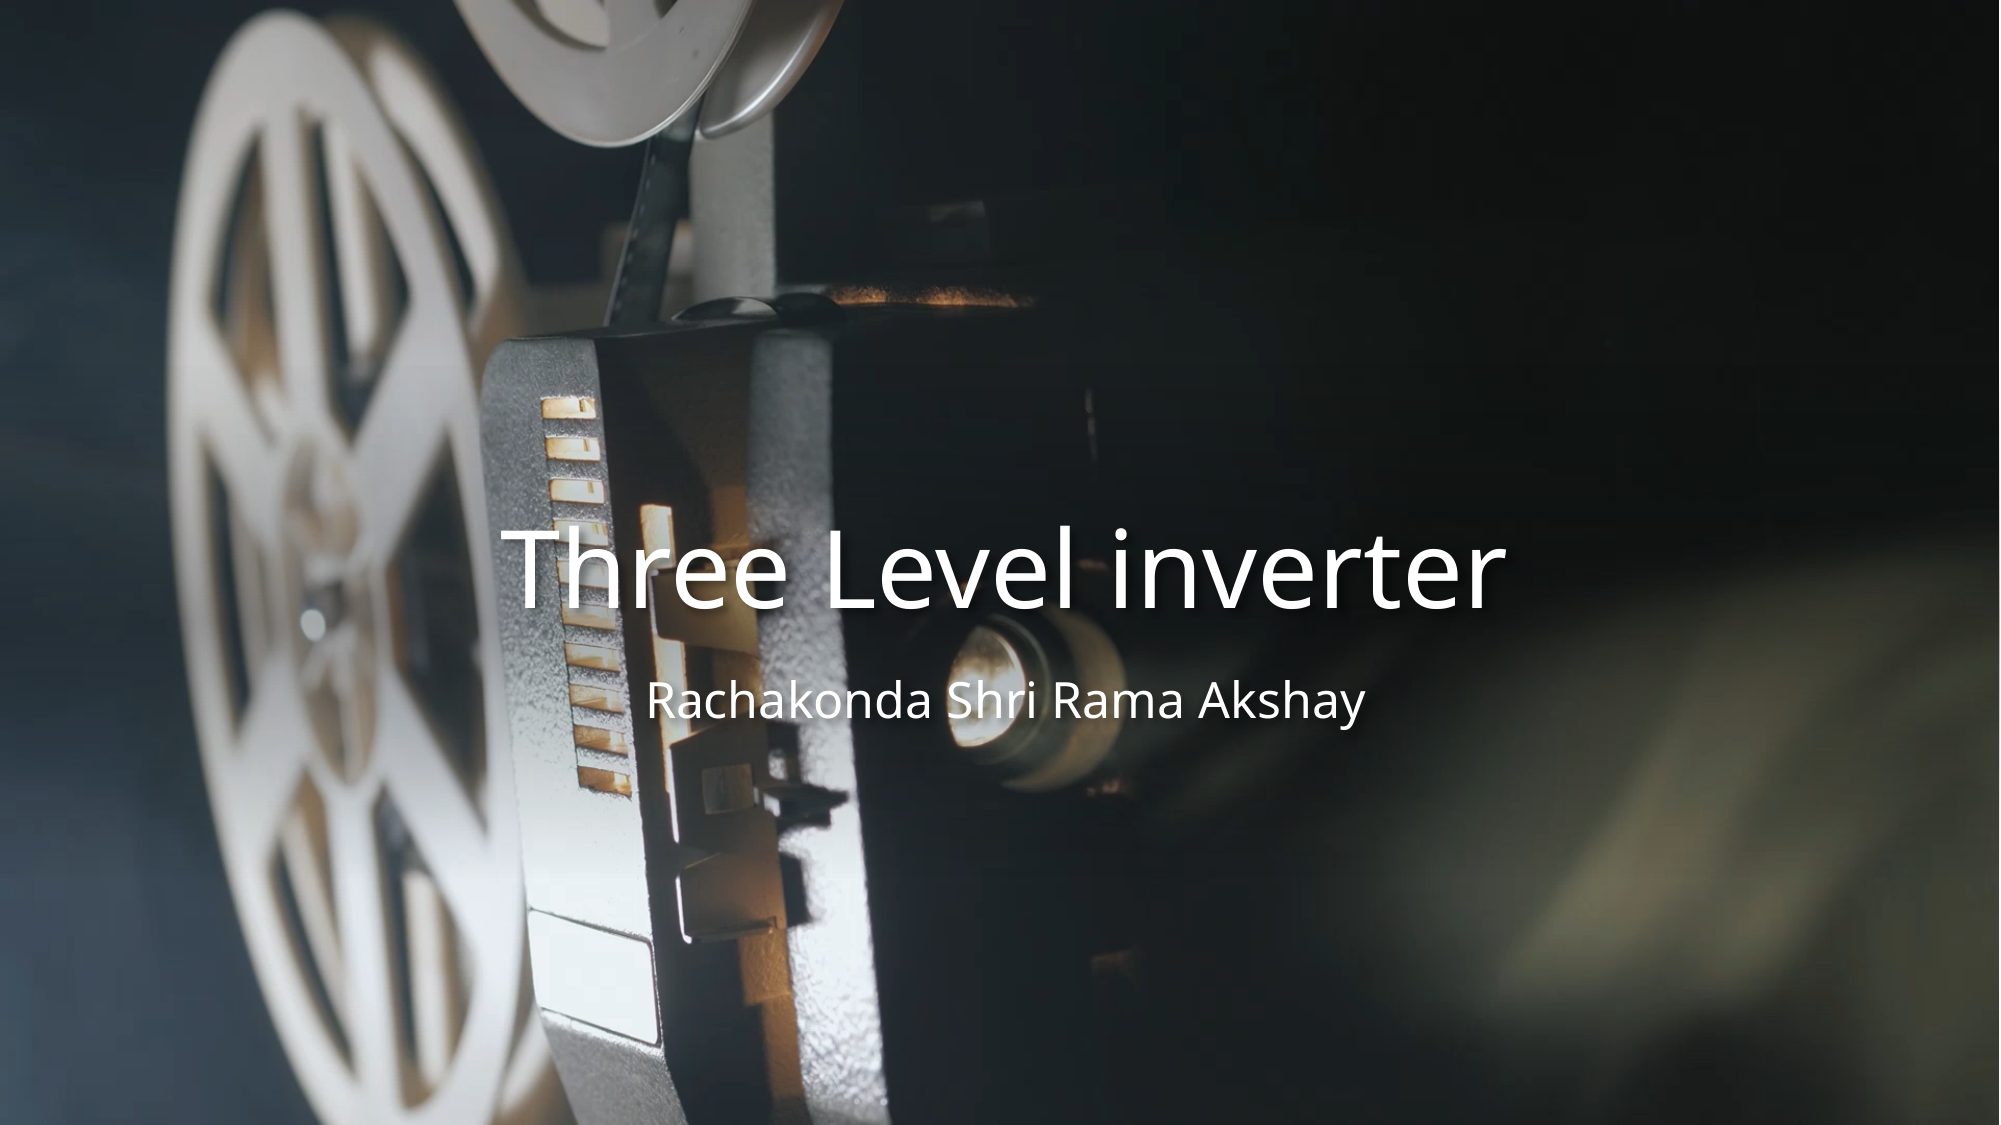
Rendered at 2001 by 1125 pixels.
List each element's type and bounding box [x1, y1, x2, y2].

text_box [0, 0, 2000, 1125]
